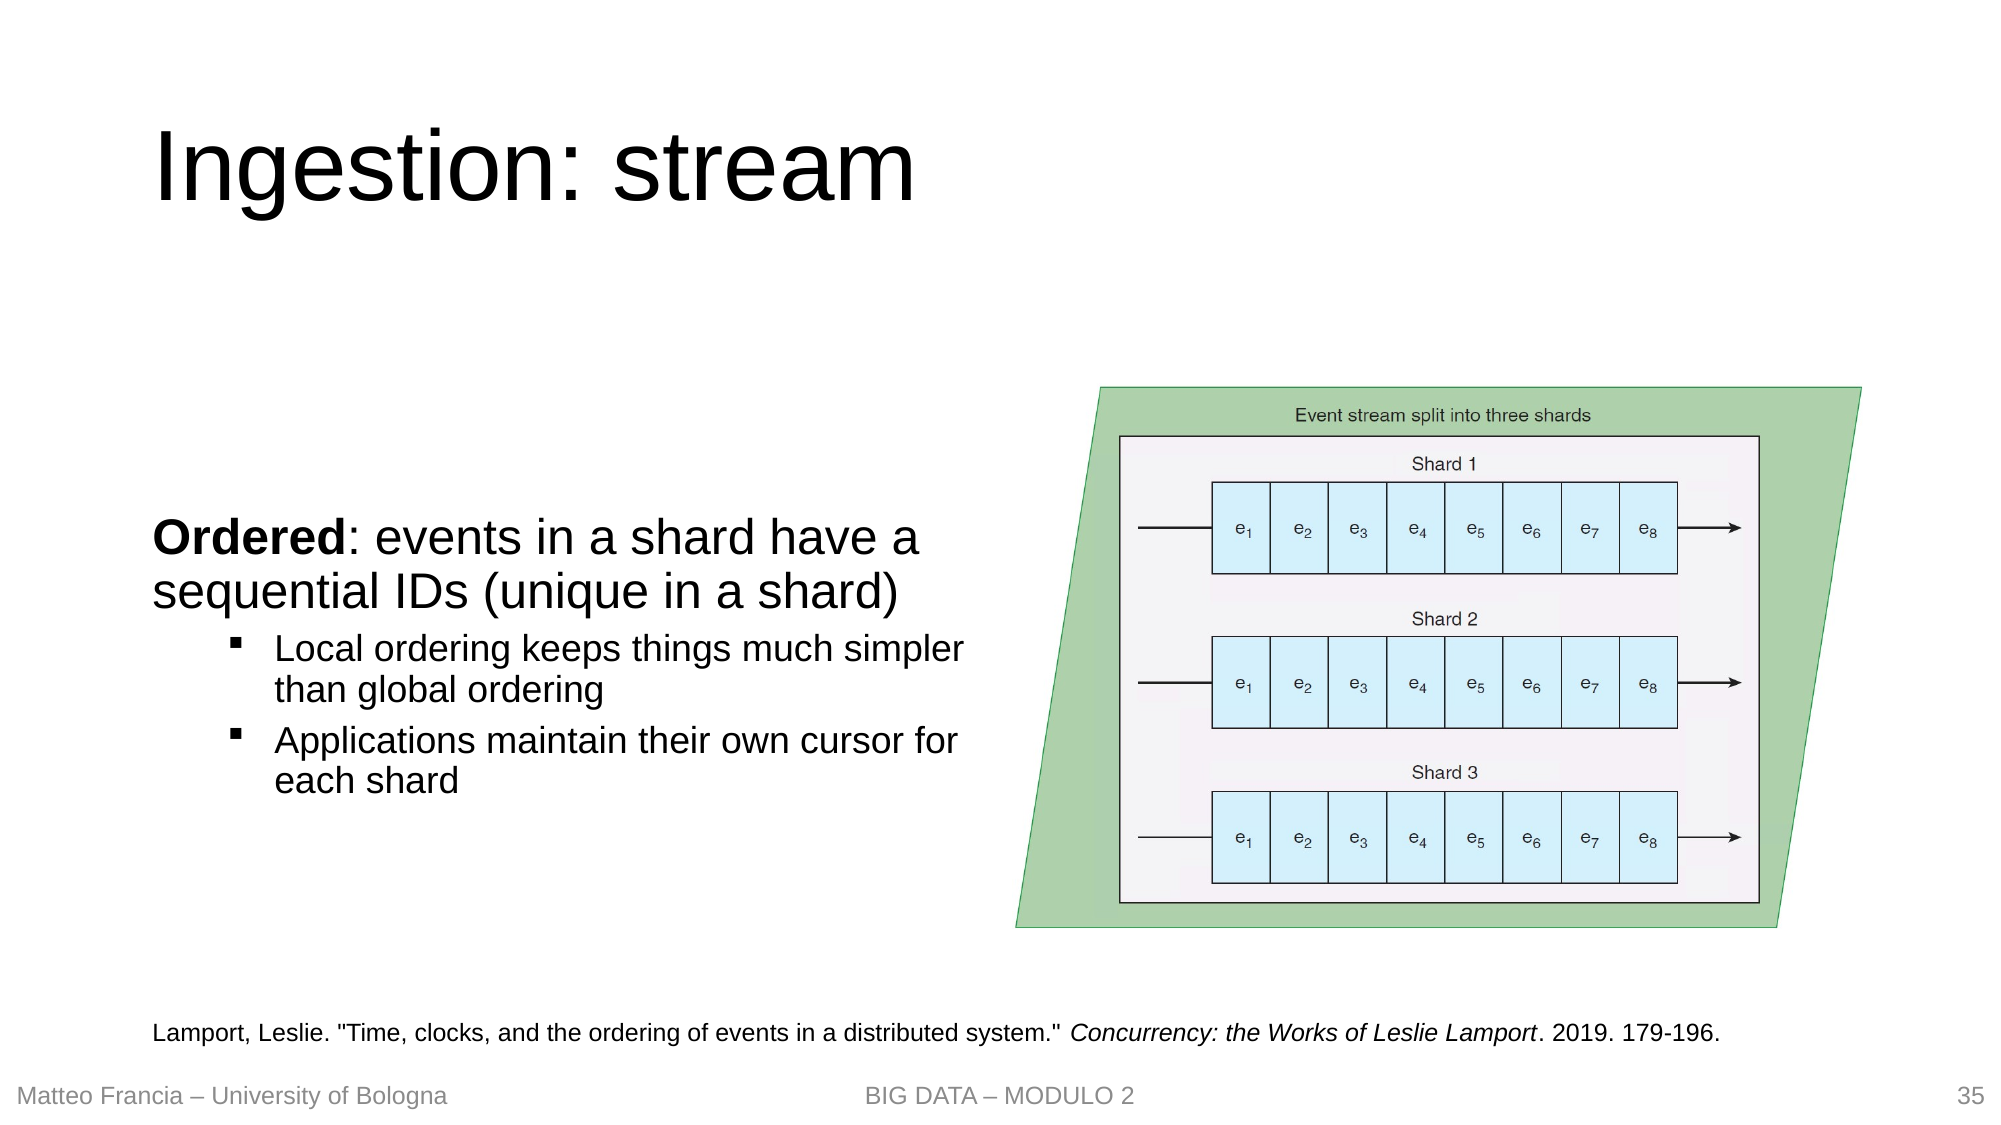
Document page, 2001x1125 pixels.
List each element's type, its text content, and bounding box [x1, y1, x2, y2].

slide_number 35 [1550, 1065, 2000, 1125]
footer Matteo Francia – University of Bologna [0, 1065, 466, 1125]
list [1012, 383, 1863, 929]
list Ordered: events in a shard have a sequential IDs (unique in a shard) Local ordering keeps things much simpler than global ordering Applications maintain their own cursor for each shard [137, 299, 988, 1003]
list Lamport, Leslie. "Time, clocks, and the ordering of events in a distributed system." Concurrency: the Works of Leslie Lamport. 2019. 179-196. [137, 1003, 1863, 1064]
title Ingestion: stream [137, 59, 1863, 278]
